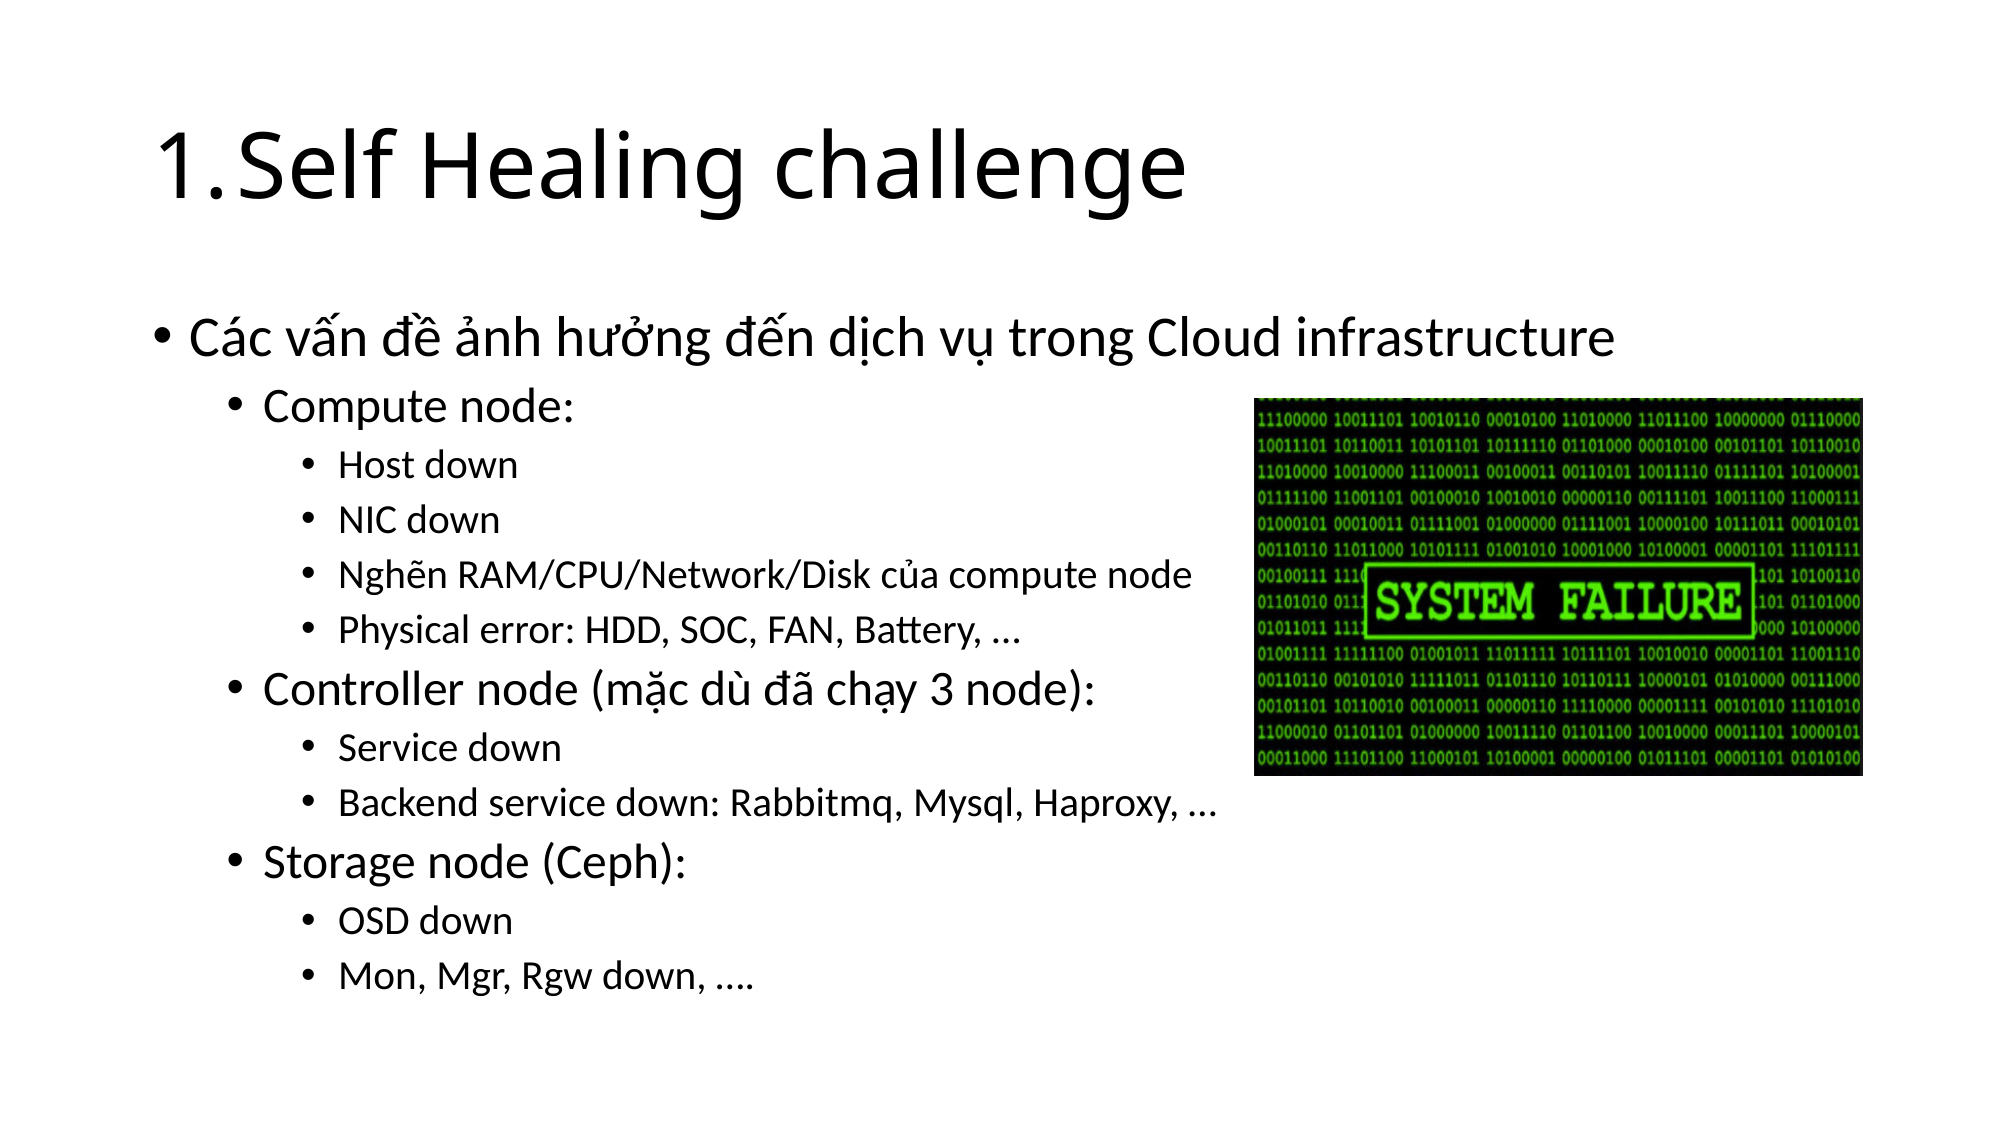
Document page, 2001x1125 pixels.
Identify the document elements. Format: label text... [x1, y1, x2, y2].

picture [1254, 398, 1863, 776]
title Self Healing challenge [137, 59, 1863, 278]
list Các vấn đề ảnh hưởng đến dịch vụ trong Cloud infrastructure Compute node: Host down NIC down Nghẽn RAM/CPU/Network/Disk của compute node Physical error: HDD, SOC, FAN, Battery, … Controller node (mặc dù đã chạy 3 node): Service down Backend service down: Rabbitmq, Mysql, Haproxy, … Storage node (Ceph): OSD down Mon, Mgr, Rgw down, …. [137, 299, 1693, 1014]
